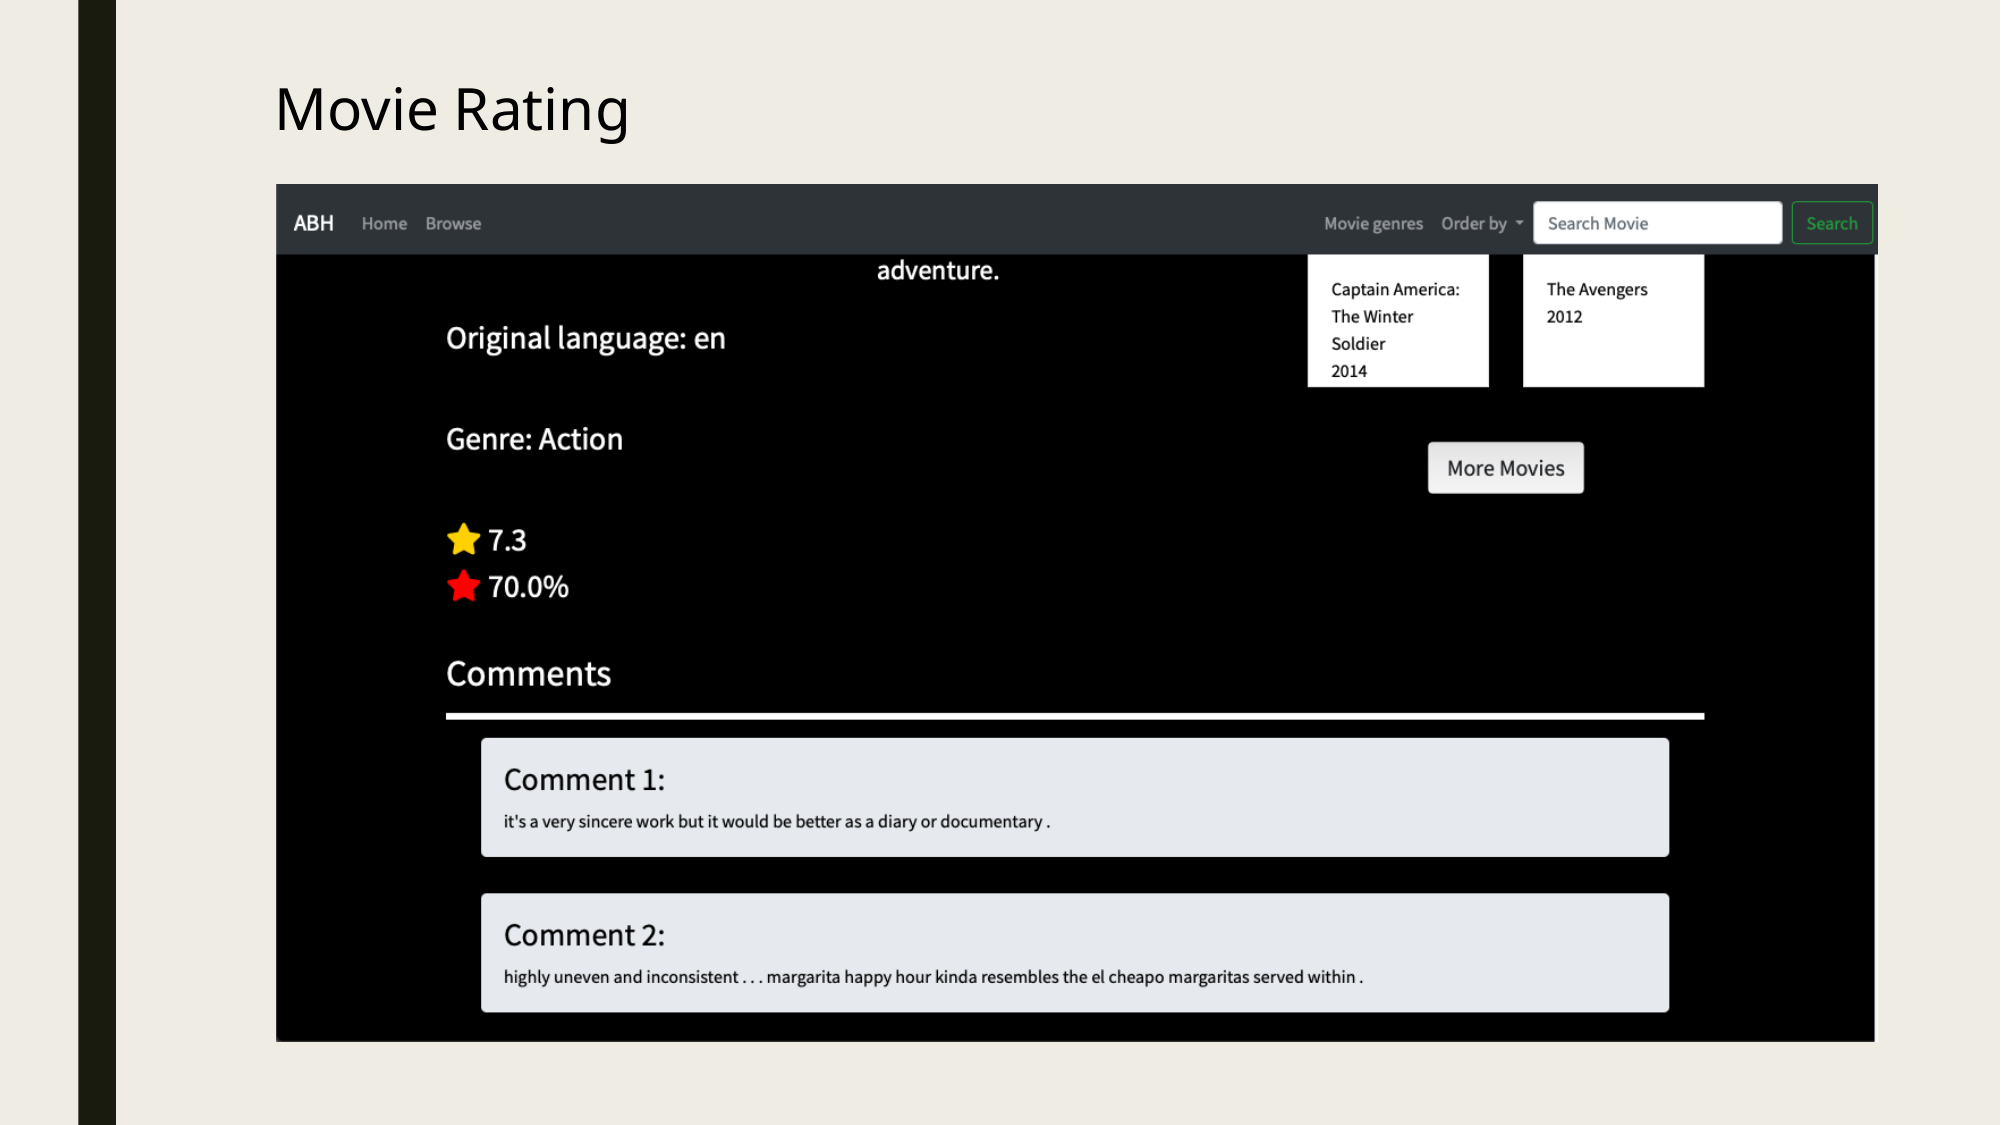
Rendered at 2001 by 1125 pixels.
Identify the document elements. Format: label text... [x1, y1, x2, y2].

picture [276, 184, 1878, 1042]
text_box Movie Rating [260, 65, 646, 150]
